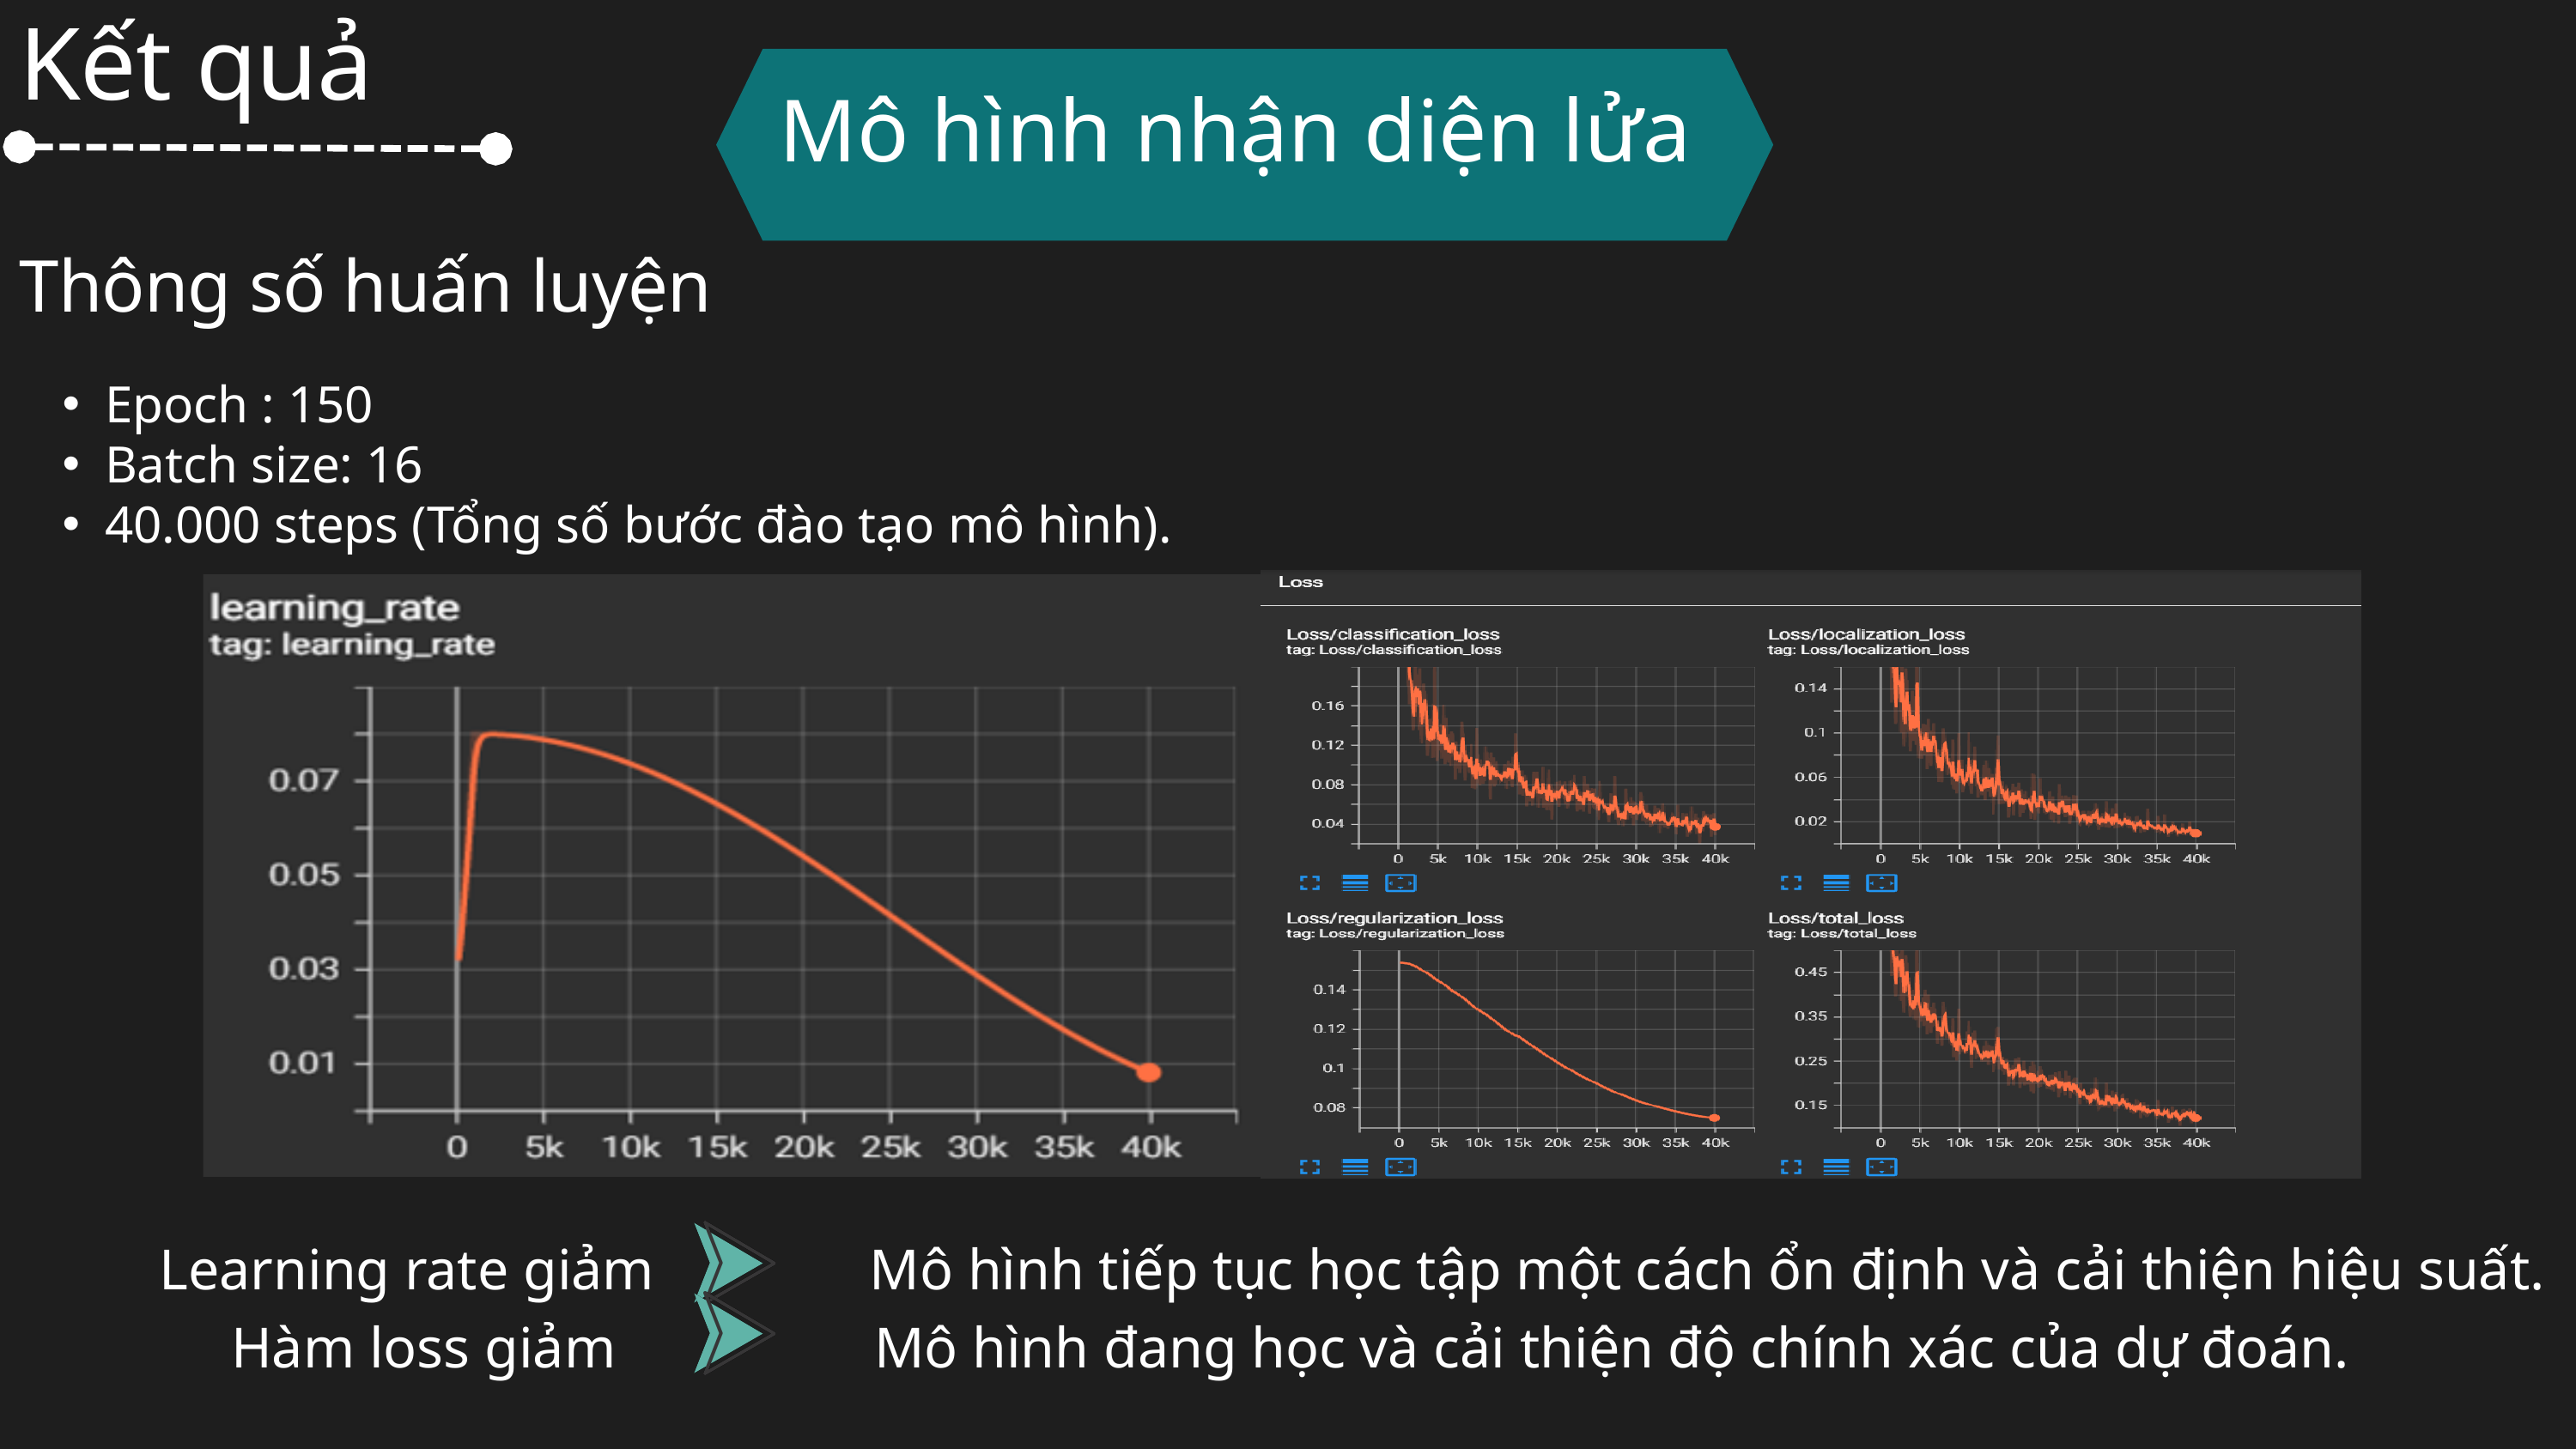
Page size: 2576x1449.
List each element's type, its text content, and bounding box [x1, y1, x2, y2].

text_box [715, 28, 1774, 241]
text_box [19, 240, 1527, 550]
picture [1260, 570, 2362, 1179]
text_box [10, 139, 15, 155]
text_box Learning rate giảm Mô hình tiếp tục học tập một cách ổn định và cải thiện hiệu suất. Hàm loss giảm Mô hình đang học và cải thiện độ chính xác của dự đoán. [144, 1223, 2576, 1379]
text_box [19, 0, 717, 194]
text_box [203, 574, 1255, 1177]
text_box [694, 1221, 776, 1291]
text_box [694, 1291, 776, 1375]
